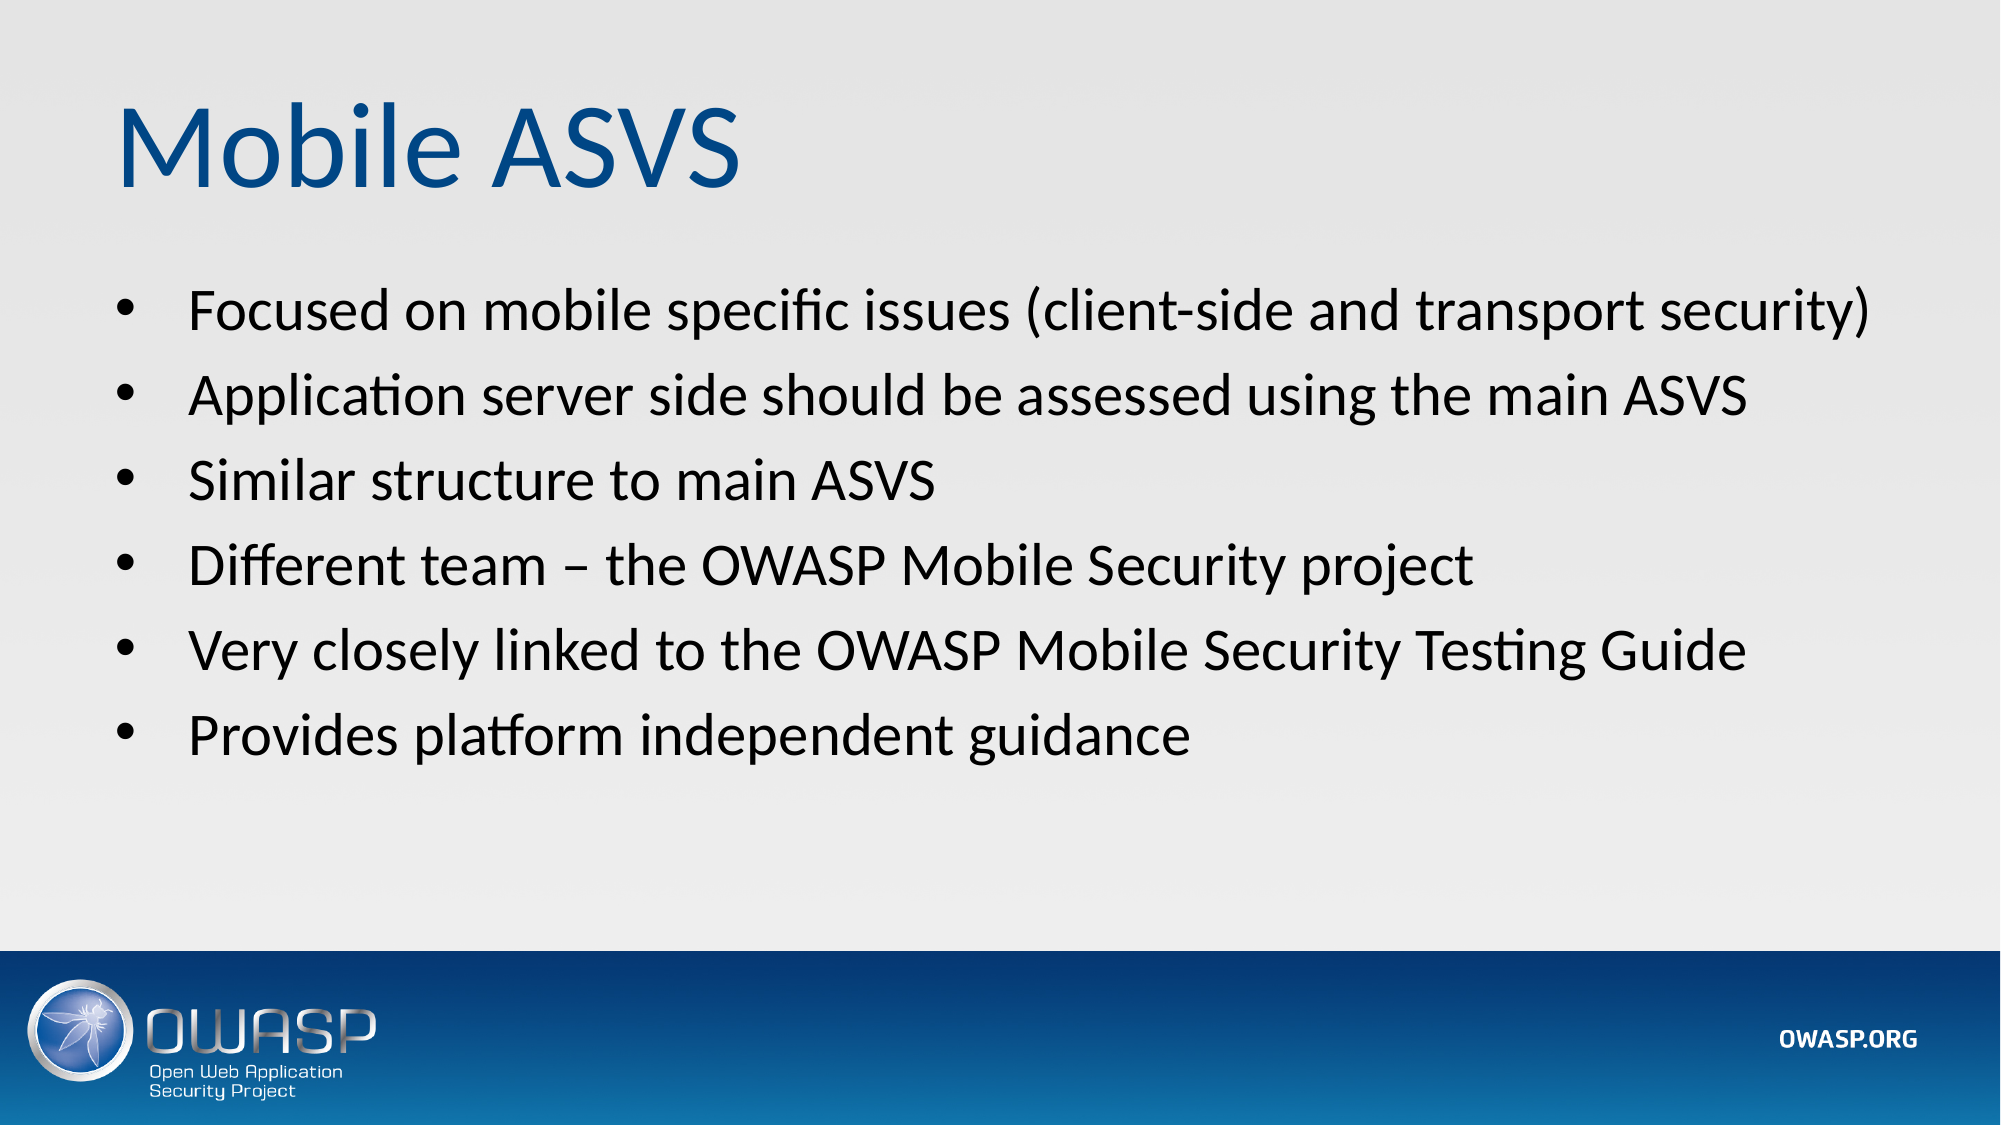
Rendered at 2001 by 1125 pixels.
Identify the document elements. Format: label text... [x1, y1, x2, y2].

picture [0, 0, 2001, 1125]
list Focused on mobile specific issues (client-side and transport security) Application server side should be assessed using the main ASVS Similar structure to main ASVS Different team – the OWASP Mobile Security project Very closely linked to the OWASP Mobile Security Testing Guide Provides platform independent guidance [99, 262, 1900, 940]
title Mobile ASVS [99, 45, 1900, 233]
